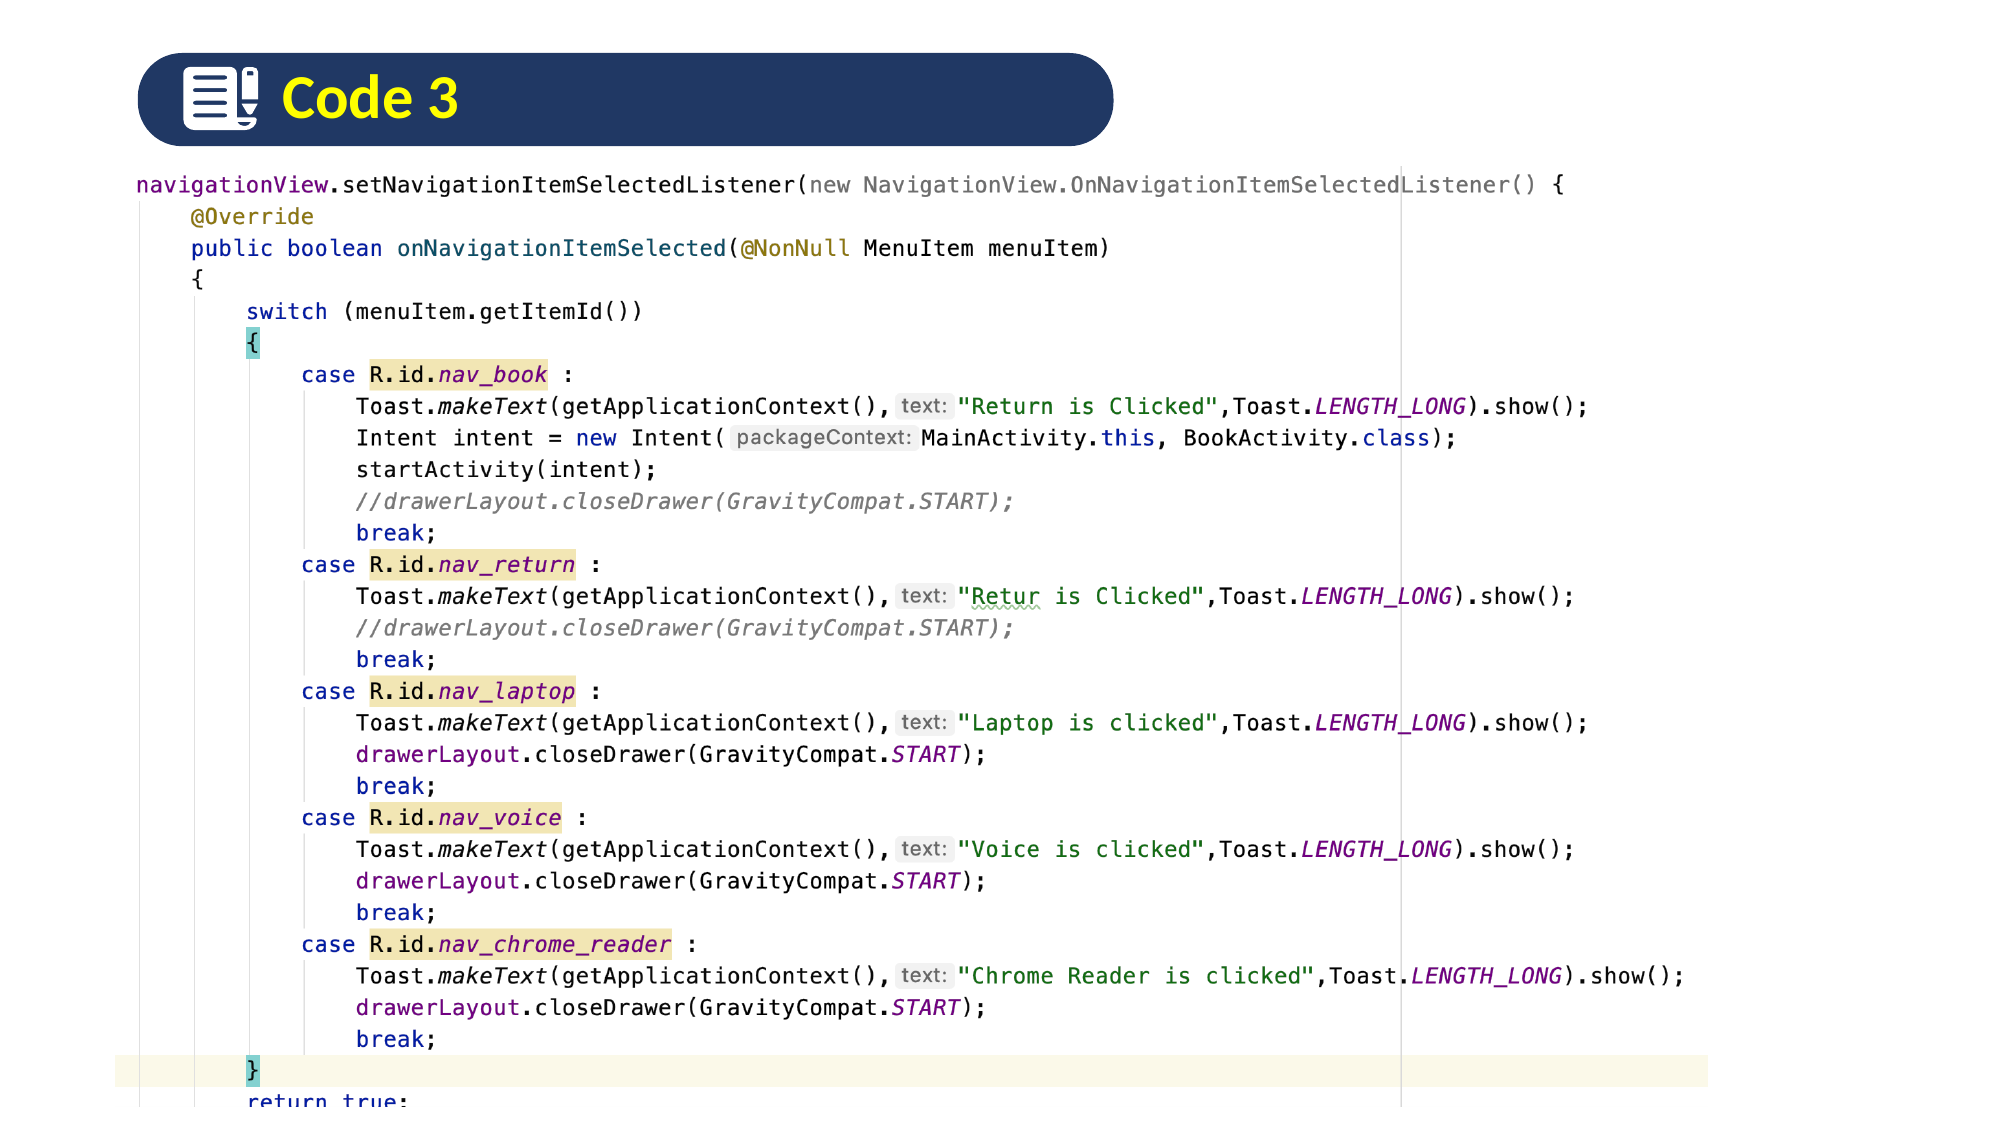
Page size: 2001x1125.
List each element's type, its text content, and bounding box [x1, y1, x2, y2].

picture [115, 166, 1708, 1107]
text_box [183, 66, 259, 131]
text_box Code 3 [267, 48, 1114, 139]
text_box [136, 51, 1096, 148]
